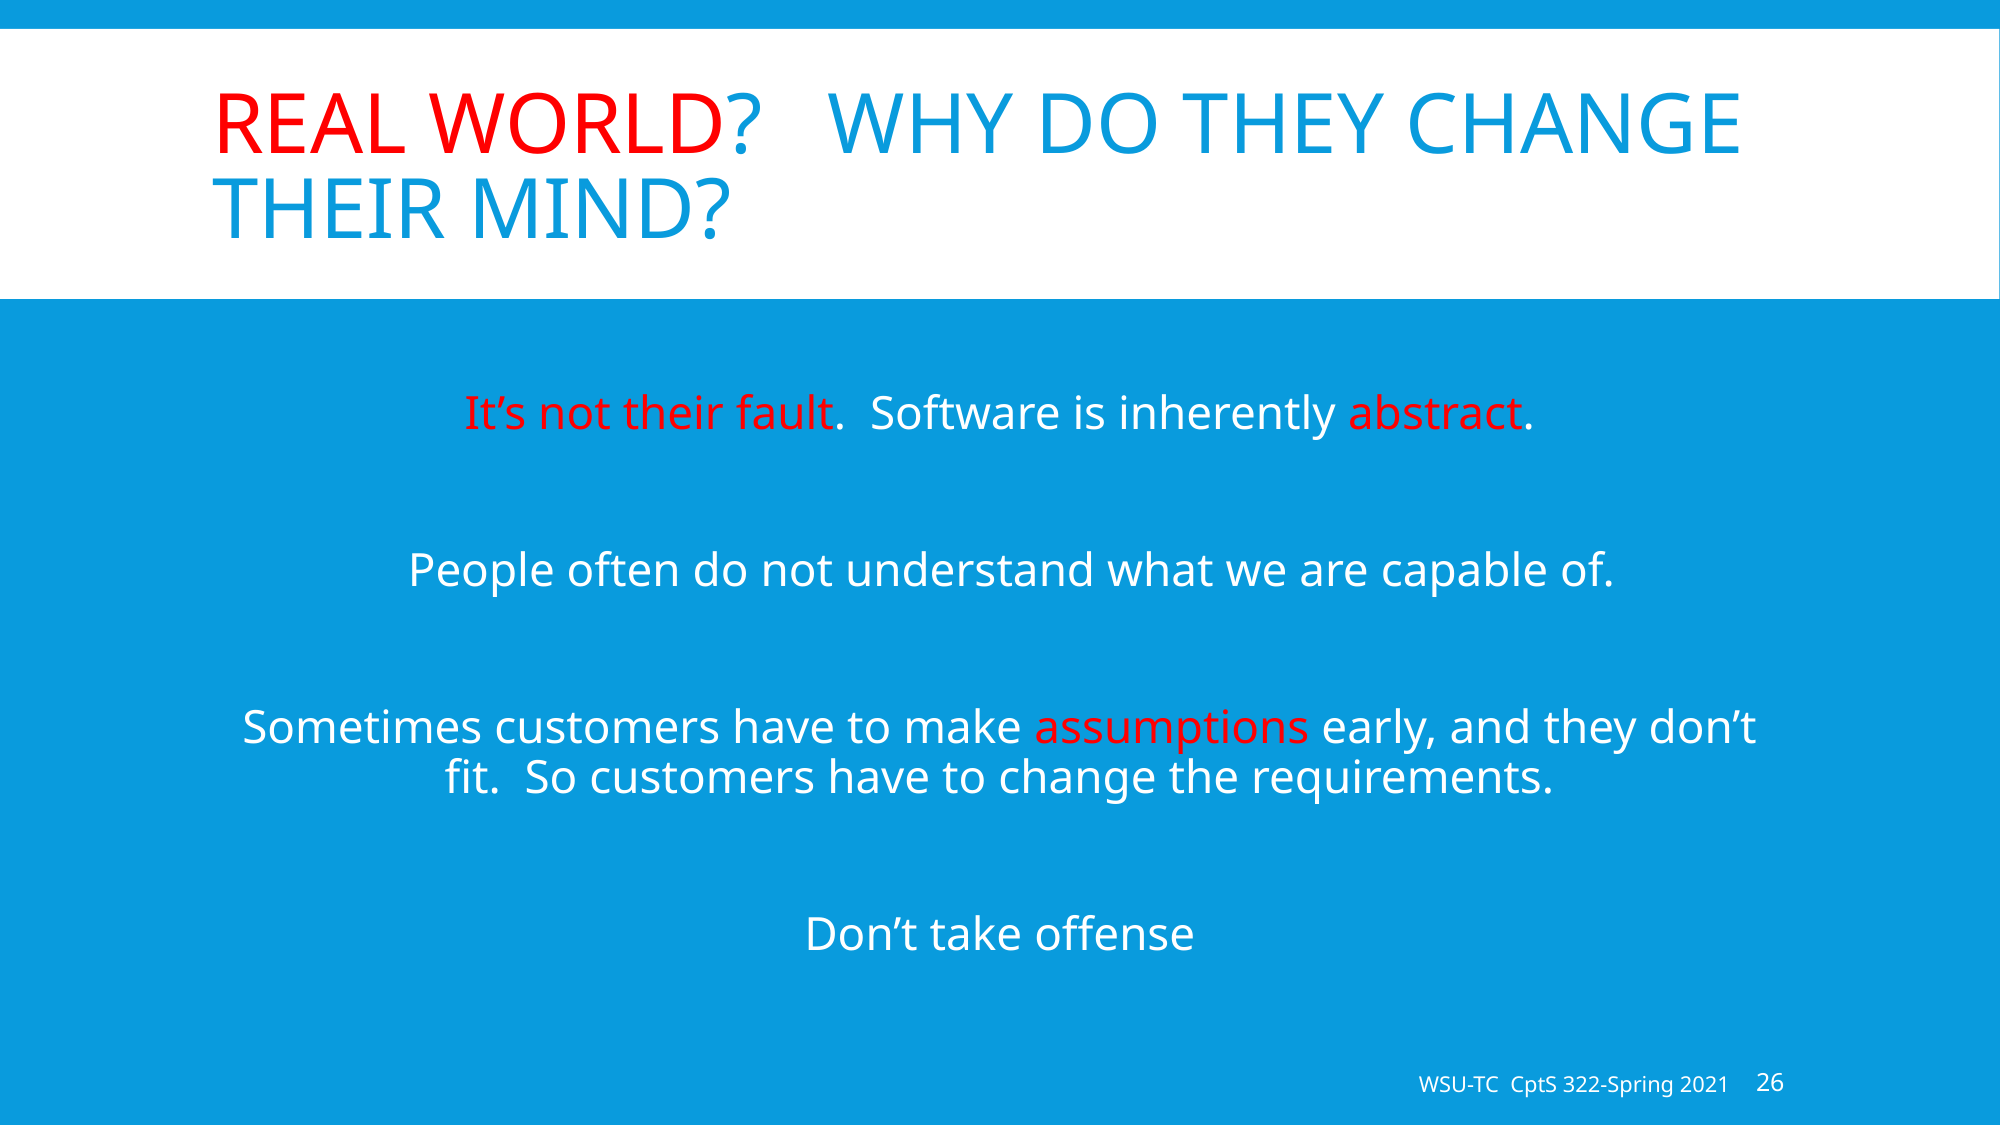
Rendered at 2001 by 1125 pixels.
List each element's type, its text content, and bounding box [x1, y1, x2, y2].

title Real world? Why do they change their mind? [197, 46, 1803, 295]
list It’s not their fault. Software is inherently abstract. People often do not understand what we are capable of. Sometimes customers have to make assumptions early, and they don’t fit. So customers have to change the requirements. Don’t take offense [197, 329, 1803, 1020]
footer WSU-TC CptS 322-Spring 2021 [918, 1053, 1746, 1114]
slide_number 26 [1748, 1053, 1904, 1114]
